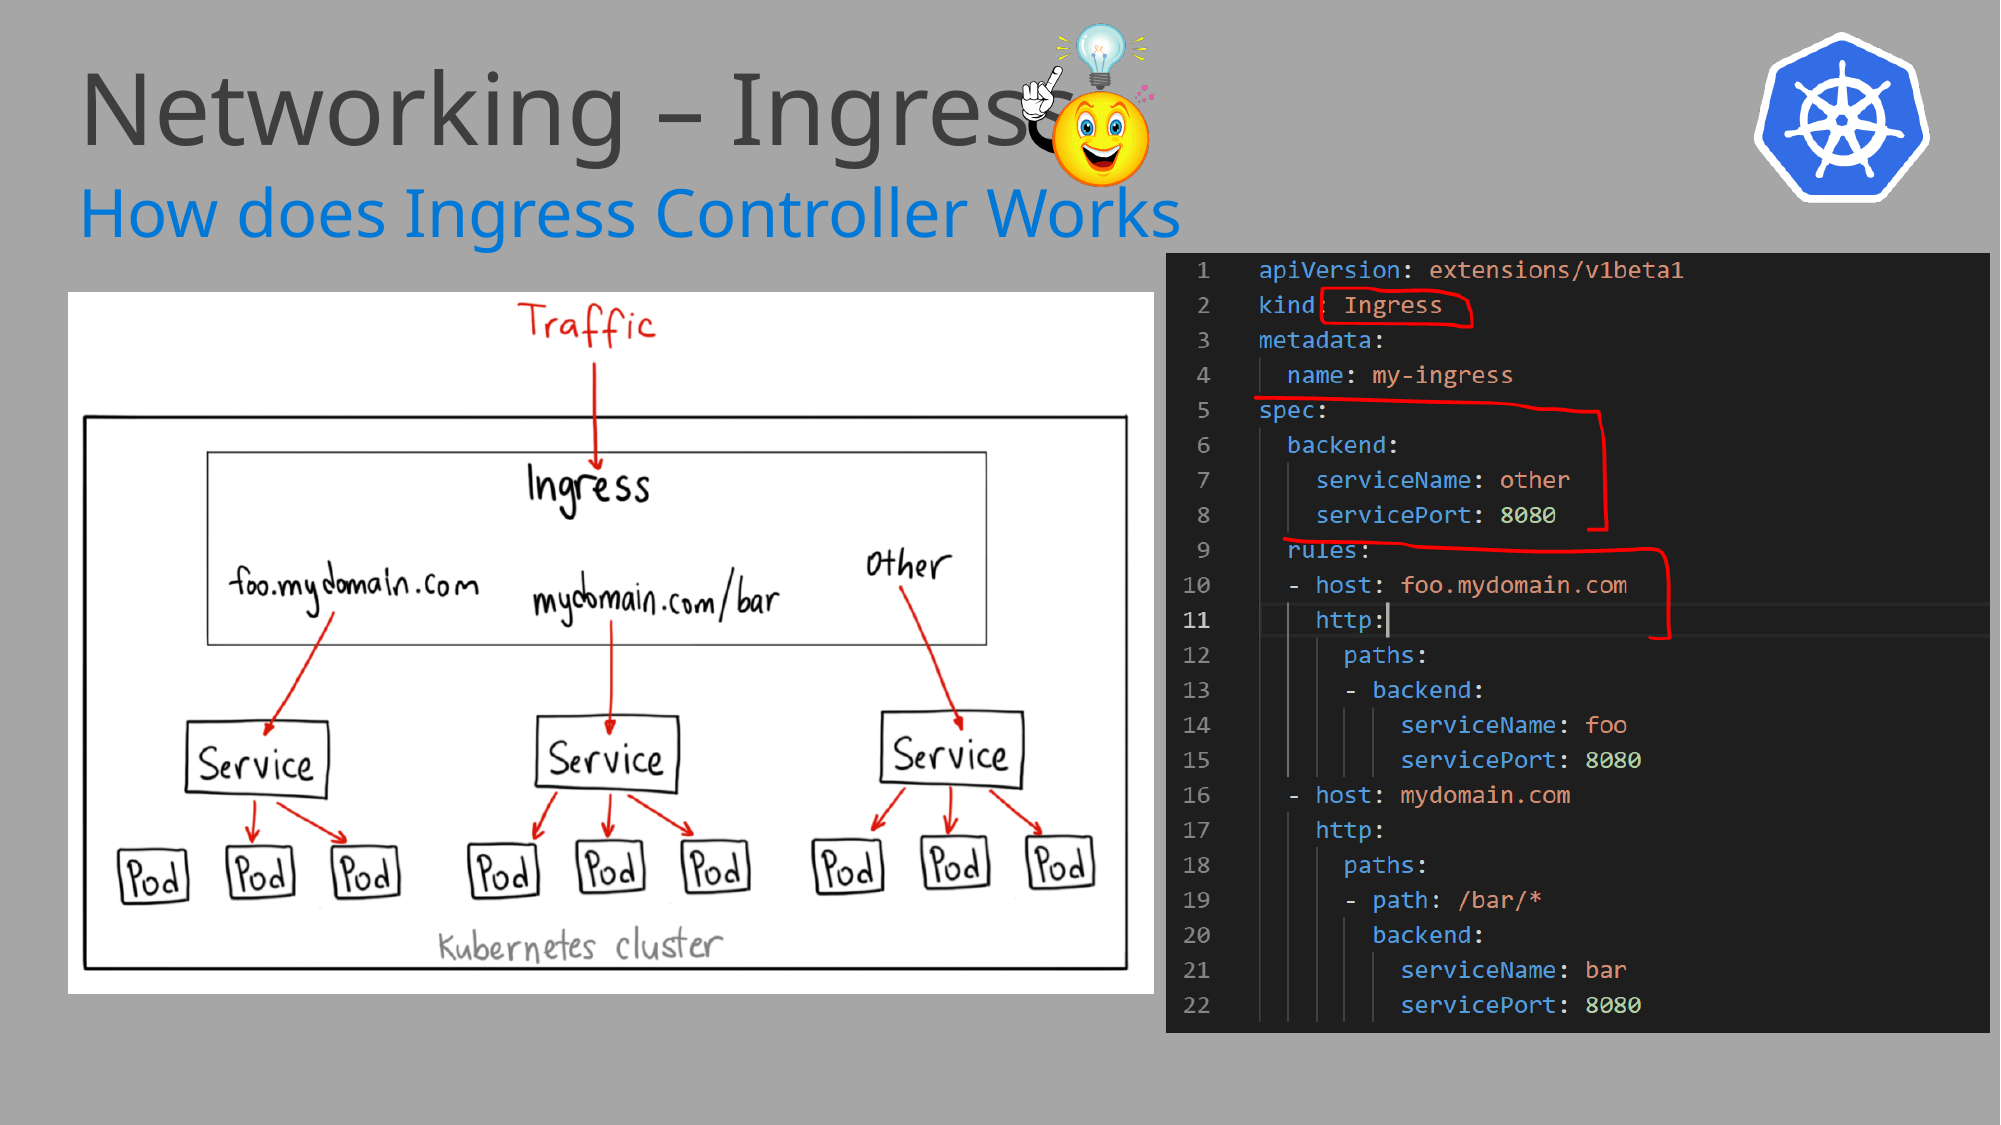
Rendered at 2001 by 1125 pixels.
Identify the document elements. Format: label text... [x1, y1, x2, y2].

picture [1166, 252, 1990, 1033]
picture [68, 291, 1154, 994]
text_box Networking – Ingress How does Ingress Controller Works [78, 59, 1617, 253]
picture [1754, 31, 1930, 203]
picture [1019, 23, 1154, 188]
